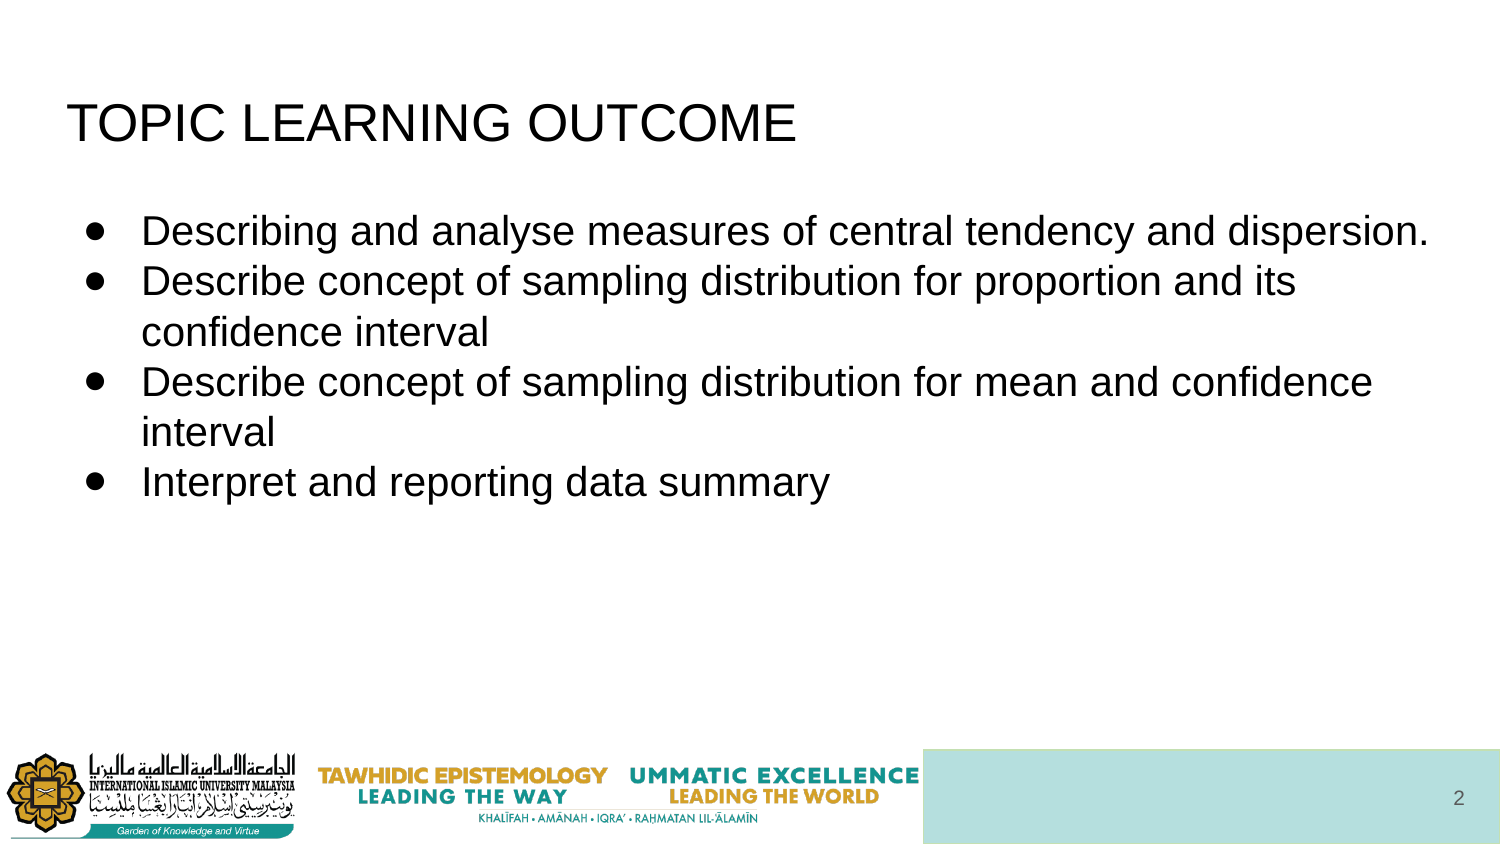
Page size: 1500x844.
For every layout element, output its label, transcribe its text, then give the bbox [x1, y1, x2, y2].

picture [0, 734, 924, 844]
slide_number ‹#› [1389, 764, 1480, 830]
title TOPIC LEARNING OUTCOME [51, 72, 1449, 167]
list Describing and analyse measures of central tendency and dispersion. Describe concept of sampling distribution for proportion and its confidence interval Describe concept of sampling distribution for mean and confidence interval Interpret and reporting data summary [51, 189, 1449, 750]
